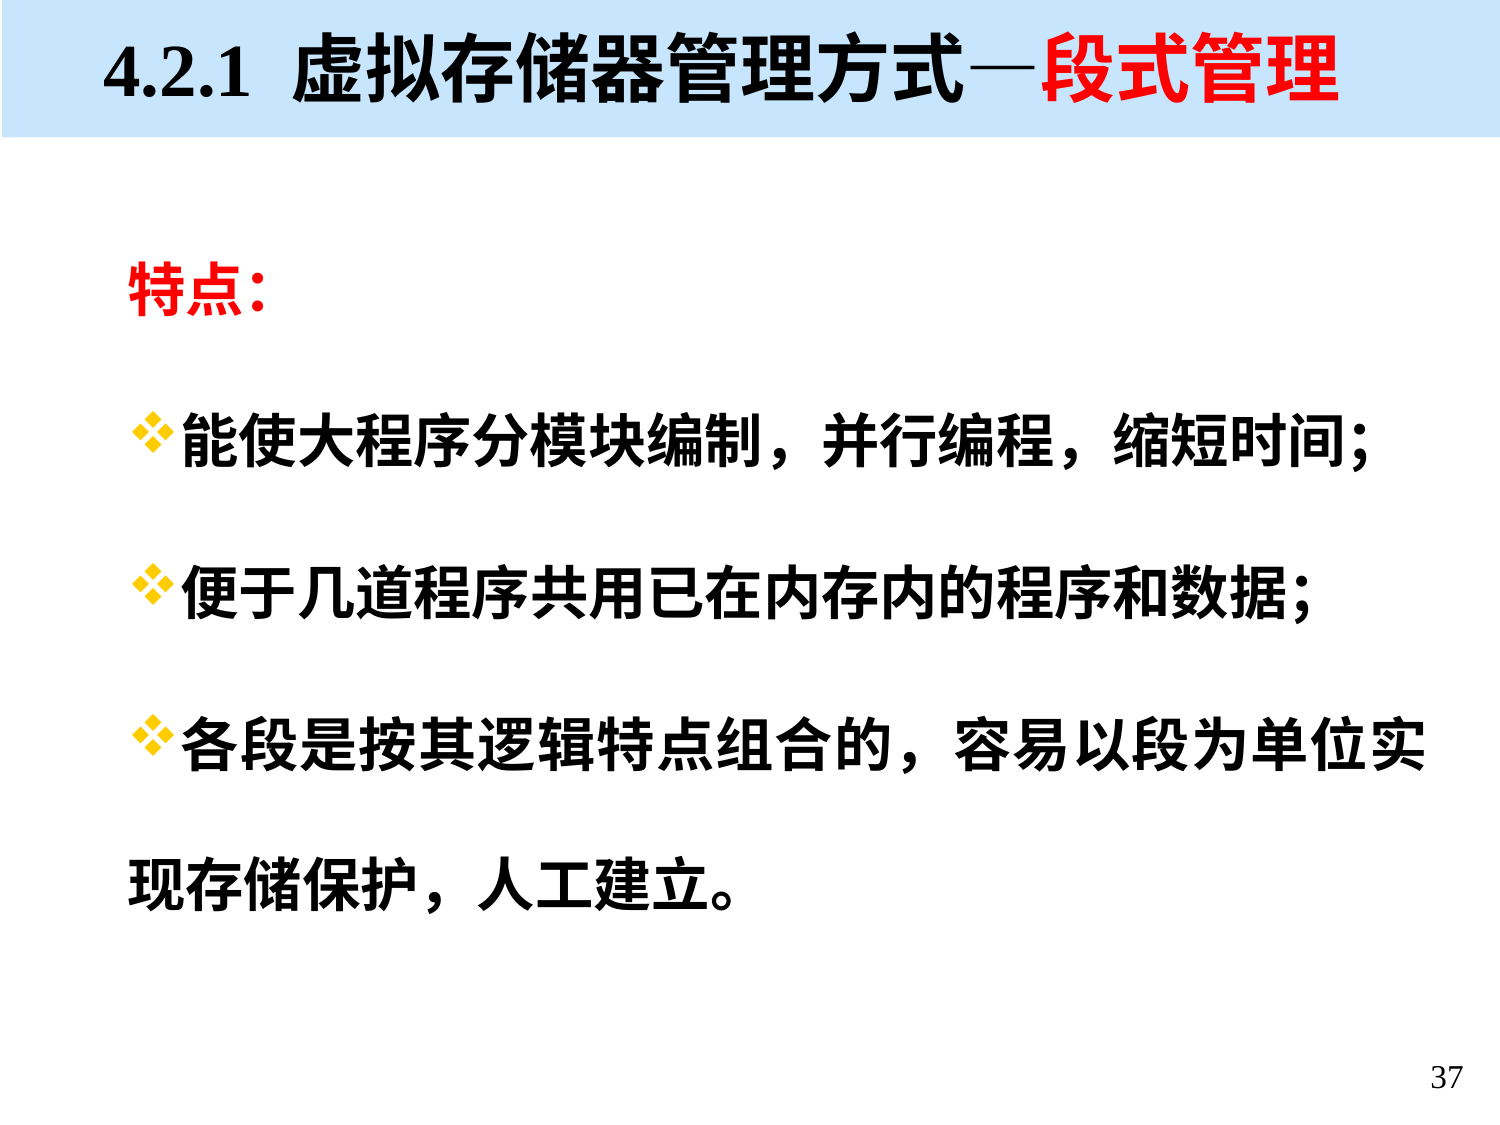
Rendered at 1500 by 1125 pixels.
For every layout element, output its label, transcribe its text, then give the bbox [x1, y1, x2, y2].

title 4.2.1 虚拟存储器管理方式—段式管理 [88, 16, 1377, 117]
list 特点： 能使大程序分模块编制，并行编程，缩短时间； 便于几道程序共用已在内存内的程序和数据； 各段是按其逻辑特点组合的，容易以段为单位实现存储保护，人工建立。 [112, 175, 1443, 1073]
